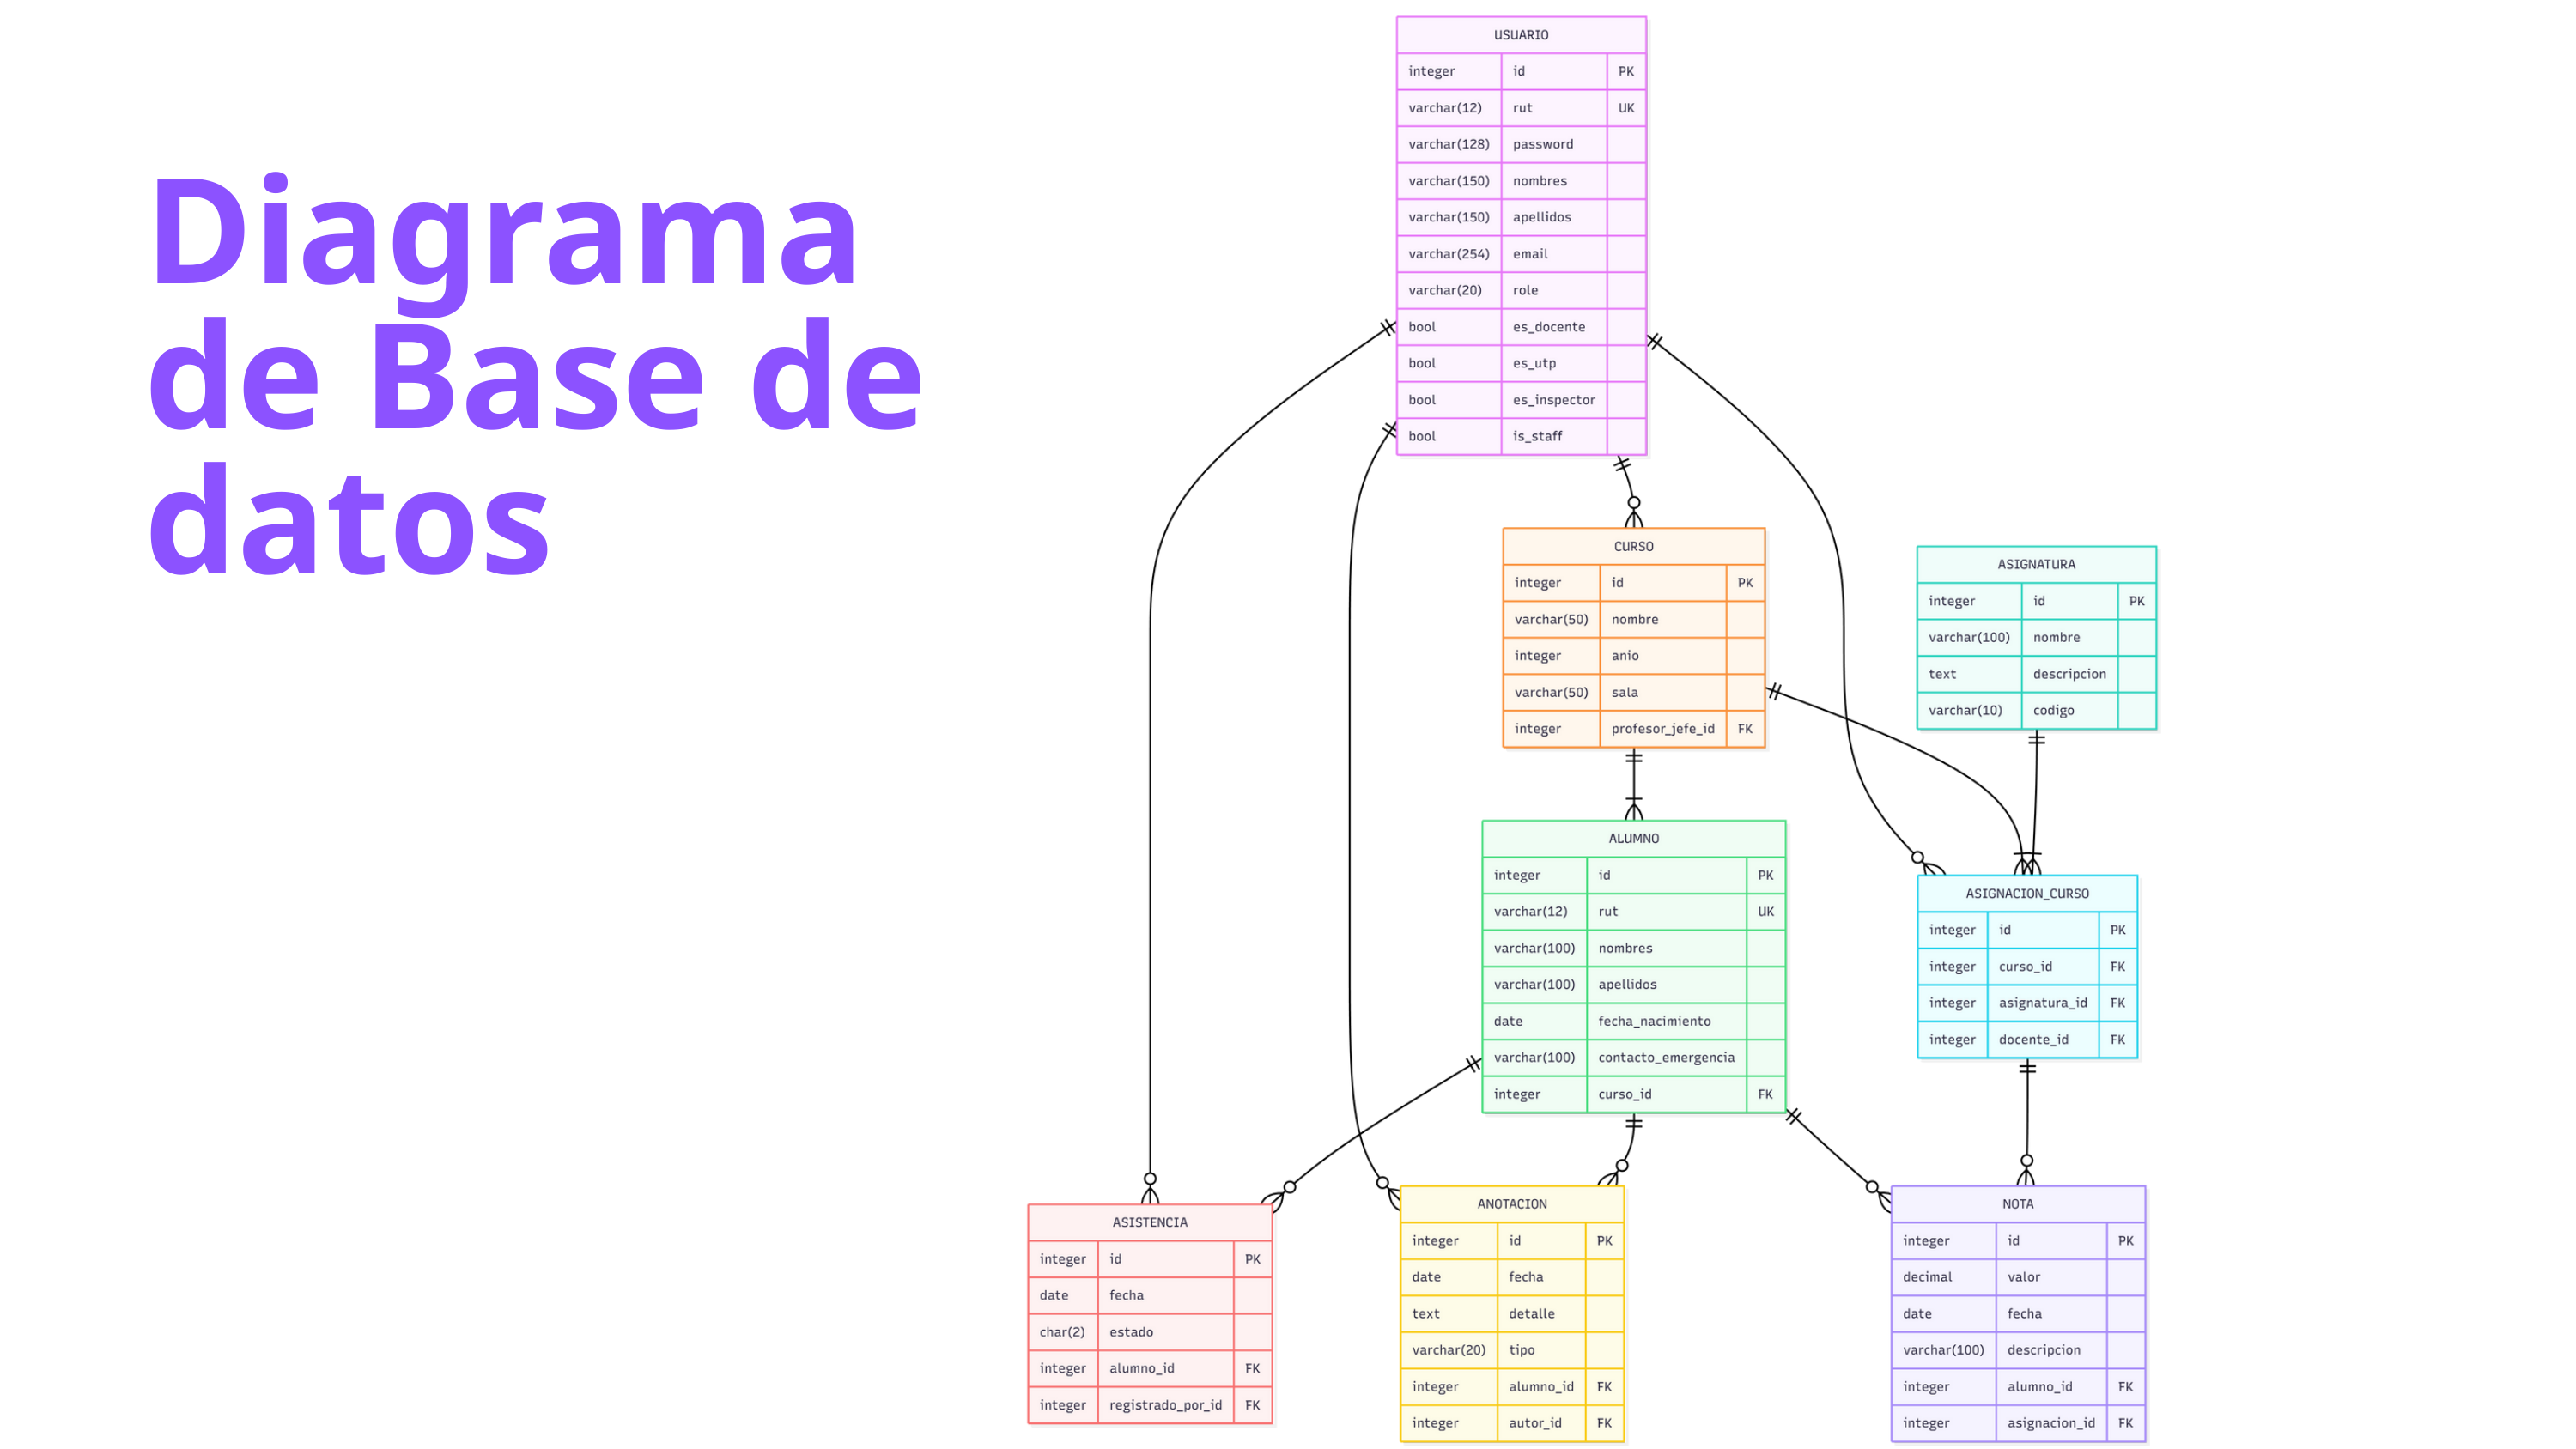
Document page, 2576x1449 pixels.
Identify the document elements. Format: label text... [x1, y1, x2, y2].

text_box Diagrama de Base de datos [144, 167, 1021, 603]
text_box [1020, 9, 2165, 1449]
